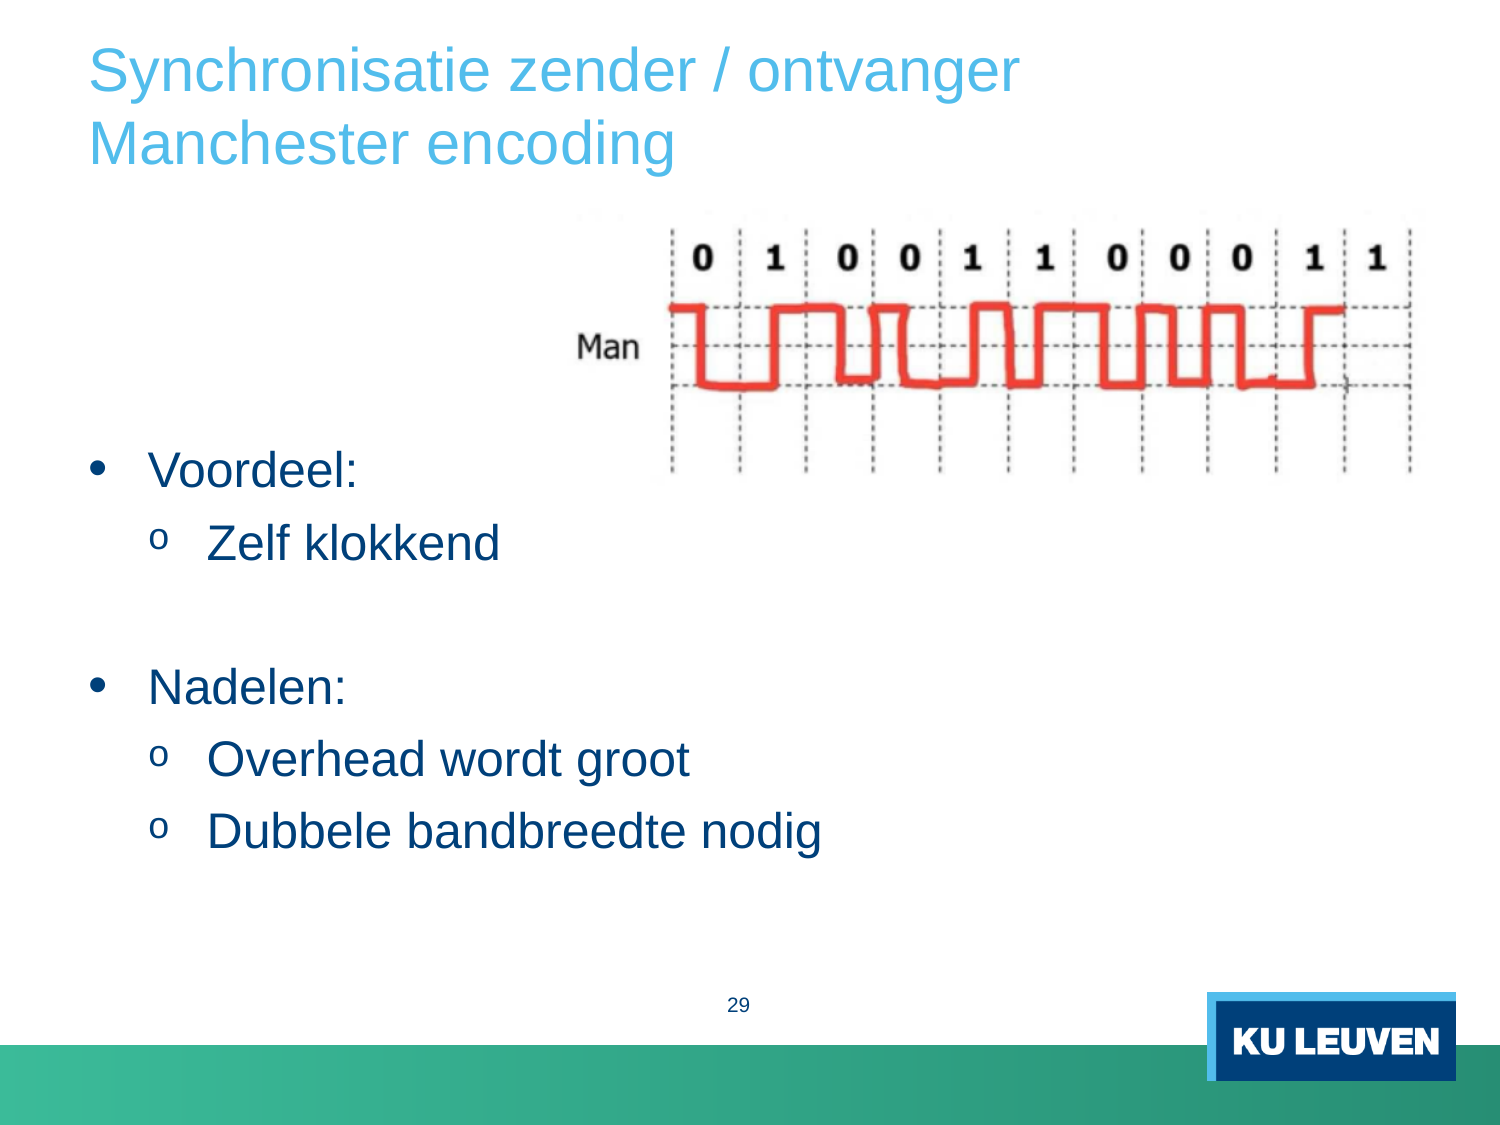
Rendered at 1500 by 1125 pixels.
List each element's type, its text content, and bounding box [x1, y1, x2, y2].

title Synchronisatie zender / ontvanger Manchester encoding [88, 29, 1456, 178]
picture [560, 207, 1427, 486]
slide_number 29 [596, 992, 750, 1040]
list Voordeel: Zelf klokkend Nadelen: Overhead wordt groot Dubbele bandbreedte nodig [88, 221, 1456, 948]
picture [1207, 992, 1456, 1081]
